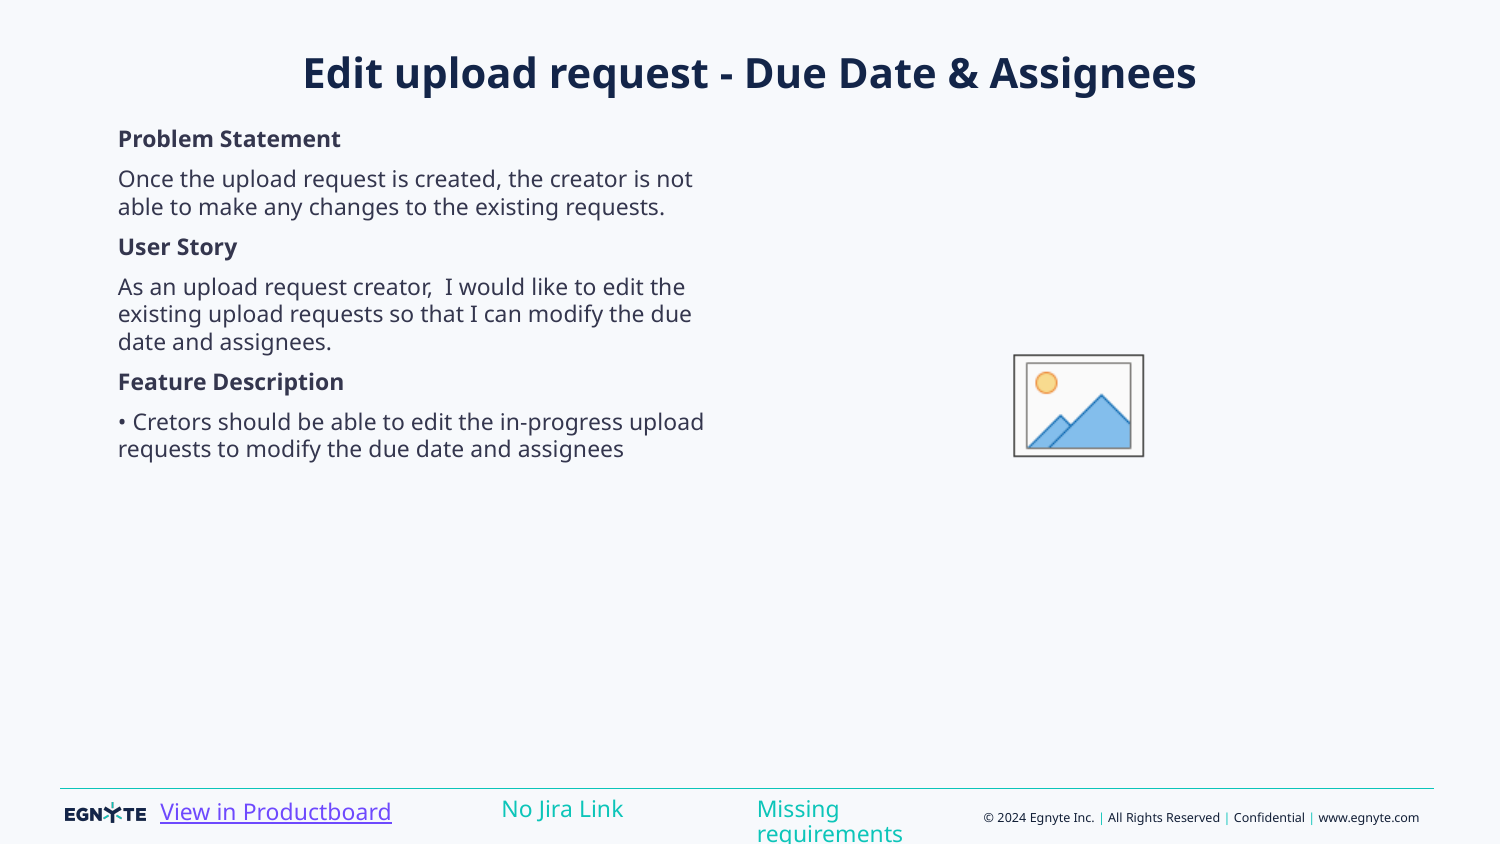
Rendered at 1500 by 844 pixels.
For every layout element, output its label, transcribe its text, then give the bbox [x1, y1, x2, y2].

list Problem Statement Once the upload request is created, the creator is not able to make any changes to the existing requests. User Story As an upload request creator, I would like to edit the existing upload requests so that I can modify the due date and assignees. Feature Description • Cretors should be able to edit the in-progress upload requests to modify the due date and assignees [103, 117, 741, 693]
list View in Productboard [145, 790, 486, 835]
picture [65, 802, 145, 823]
list Missing requirements [742, 790, 997, 835]
picture [761, 119, 1397, 693]
title Edit upload request - Due Date & Assignees [103, 44, 1397, 106]
list No Jira Link [486, 790, 741, 835]
